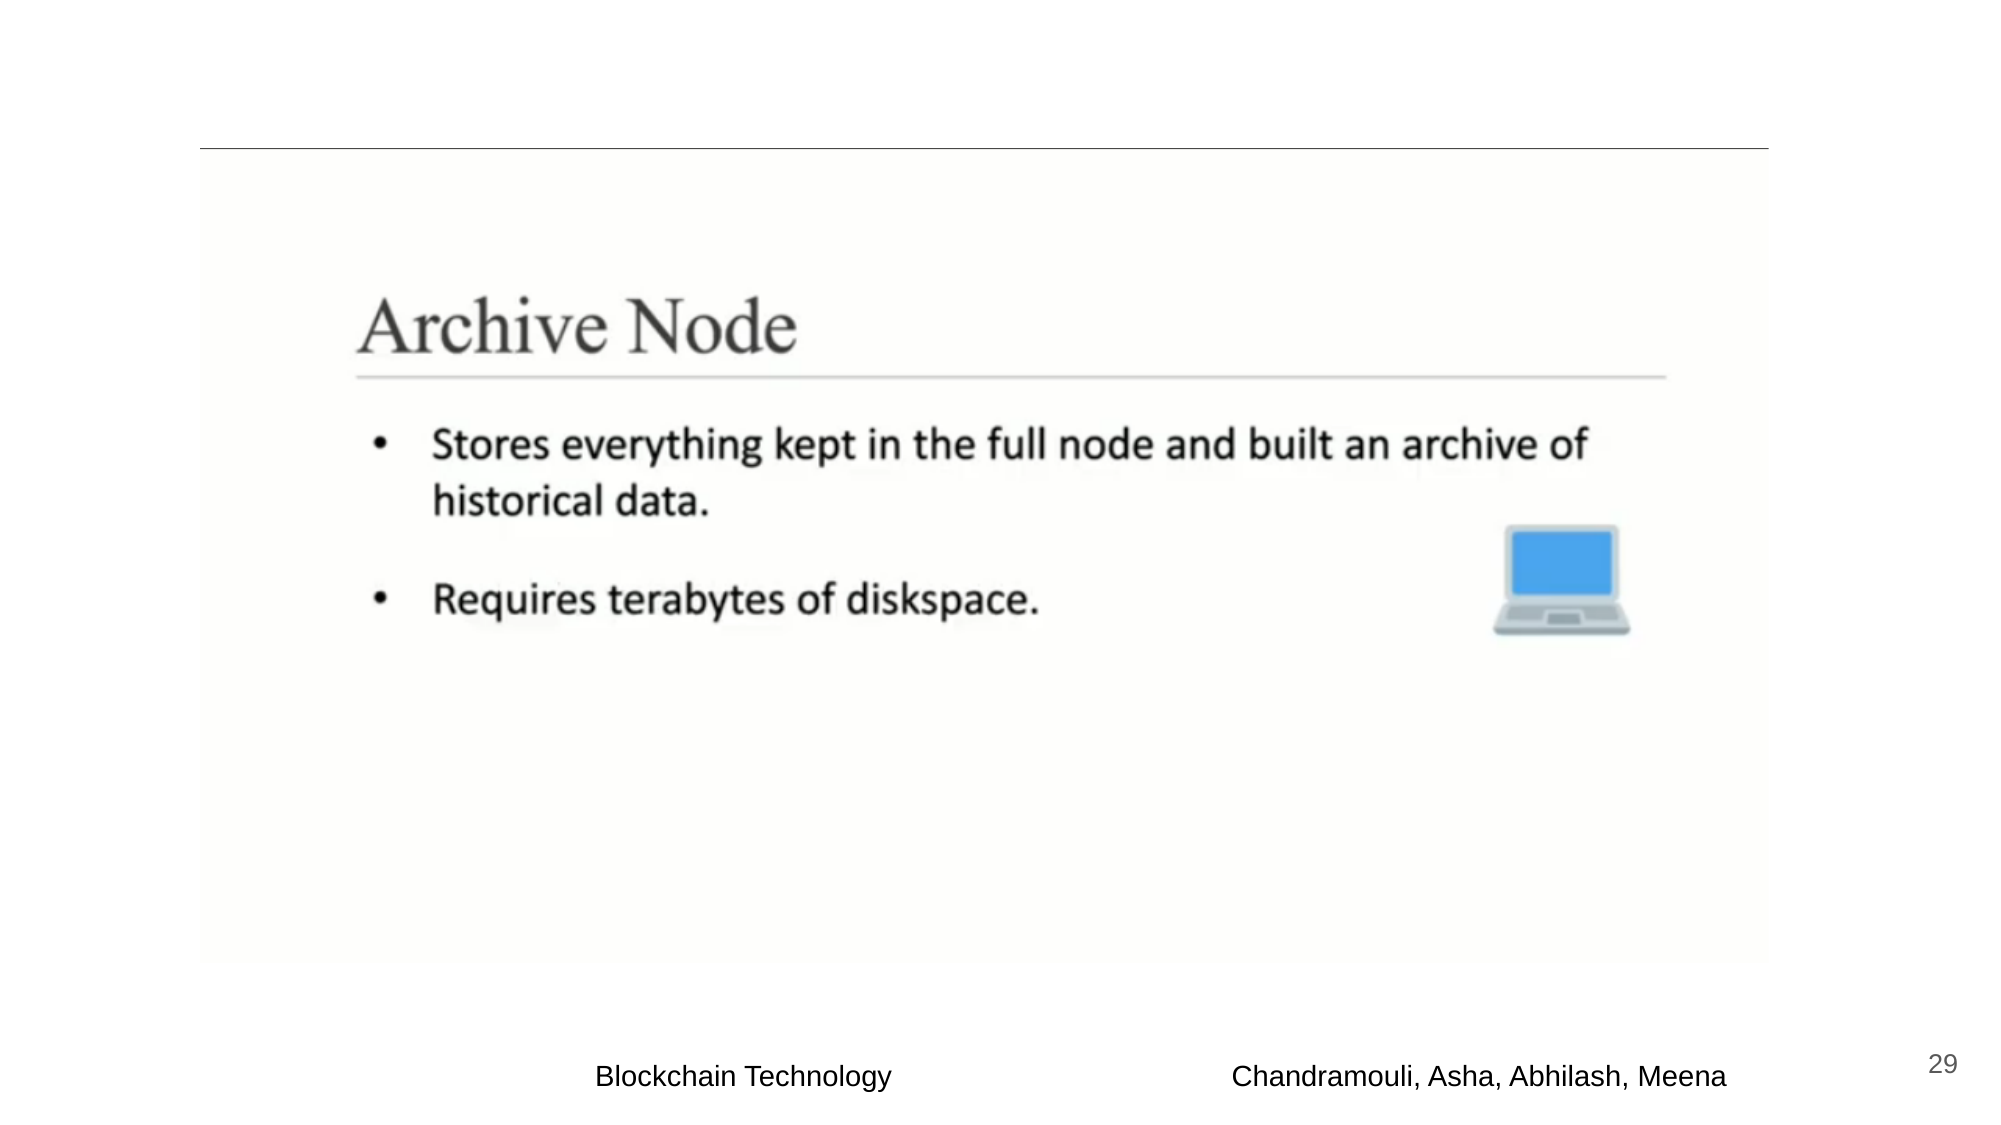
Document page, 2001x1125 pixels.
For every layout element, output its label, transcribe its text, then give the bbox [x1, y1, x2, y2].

picture [199, 148, 1769, 964]
footer Blockchain Technology [283, 1050, 1205, 1095]
slide_number 29 [1853, 1019, 1974, 1106]
slide_number Chandramouli, Asha, Abhilash, Meena [1216, 1050, 1853, 1095]
